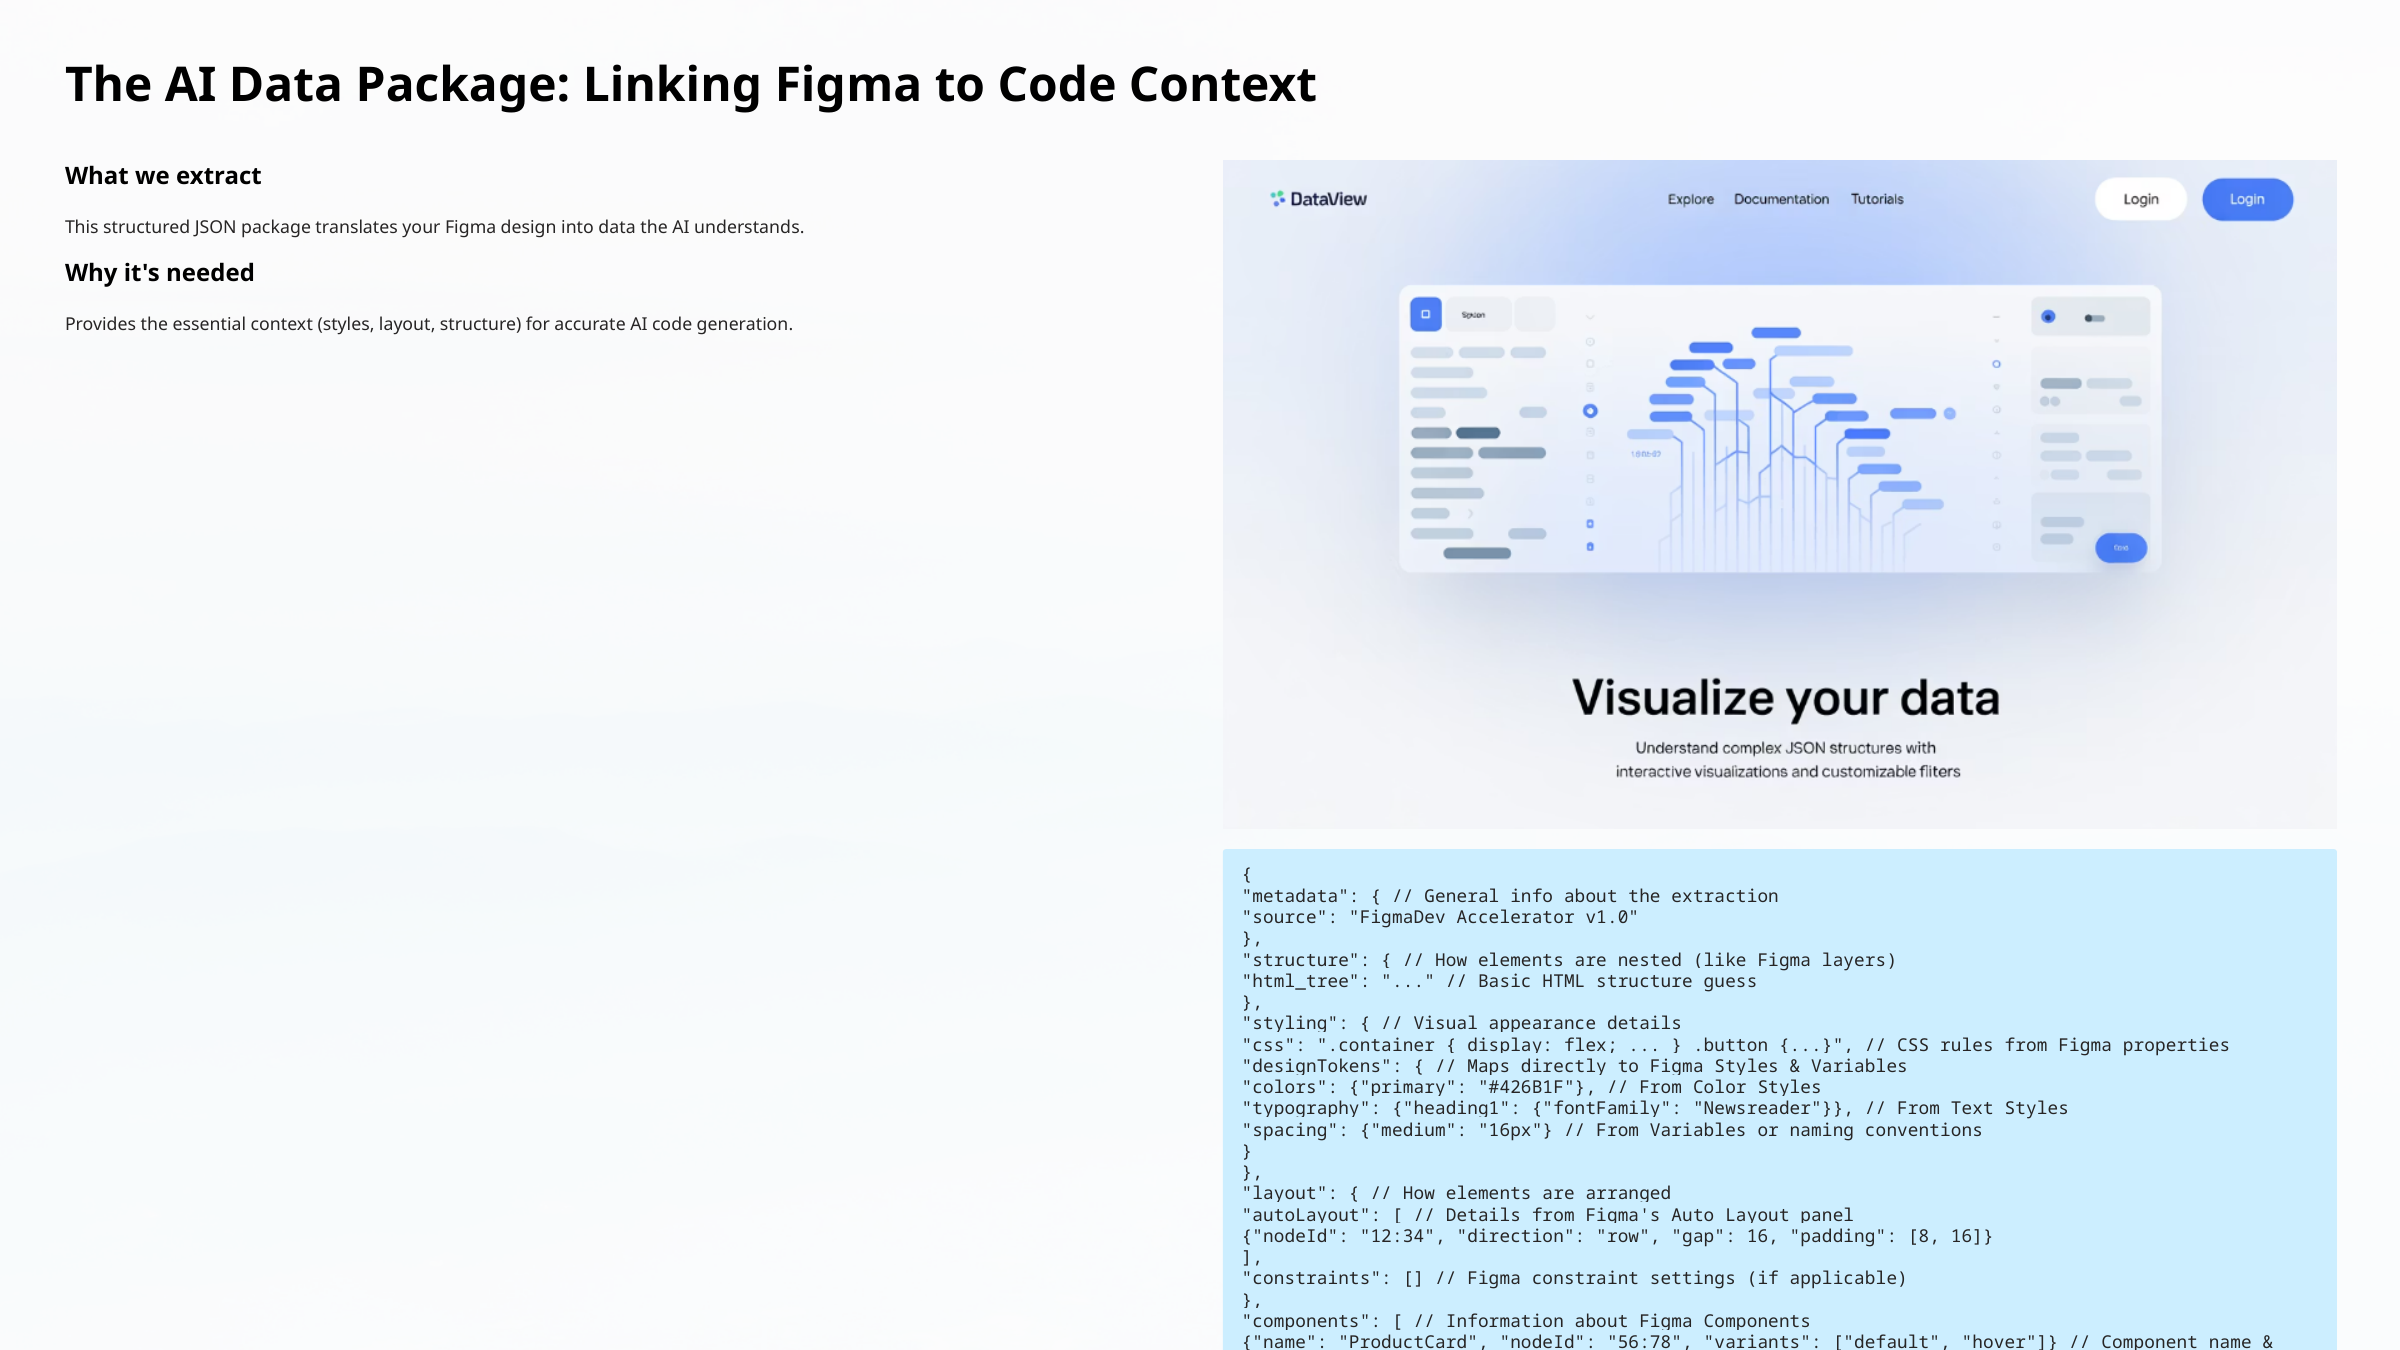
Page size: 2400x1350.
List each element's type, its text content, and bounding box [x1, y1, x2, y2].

text_box What we extract [65, 158, 310, 190]
text_box { "metadata": { // General info about the extraction "source": "FigmaDev Accelerator v1.0" }, "structure": { // How elements are nested (like Figma layers) "html_tree": "..." // Basic HTML structure guess }, "styling": { // Visual appearance details "css": ".container { display: flex; ... } .button {...}", // CSS rules from Figma properties "designTokens": { // Maps directly to Figma Styles & Variables "colors": {"primary": "#426B1F"}, // From Color Styles "typography": {"heading1": {"fontFamily": "Newsreader"}}, // From Text Styles "spacing": {"medium": "16px"} // From Variables or naming conventions } }, "layout": { // How elements are arranged "autoLayout": [ // Details from Figma's Auto Layout panel {"nodeId": "12:34", "direction": "row", "gap": 16, "padding": [8, 16]} ], "constraints": [] // Figma constraint settings (if applicable) }, "components": [ // Information about Figma Components {"name": "ProductCard", "nodeId": "56:78", "variants": ["default", "hover"]} // Component name & variants ], "userPrompt": "Generate a responsive React component..." // Optional developer instructions } [1241, 863, 2319, 1350]
text_box Provides the essential context (styles, layout, structure) for accurate AI code generation. [65, 305, 1178, 335]
picture [1223, 160, 2337, 829]
text_box Why it's needed [65, 256, 310, 287]
text_box [1222, 849, 2337, 1350]
text_box This structured JSON package translates your Figma design into data the AI understands. [65, 207, 1178, 238]
text_box The AI Data Package: Linking Figma to Code Context [65, 51, 1231, 113]
